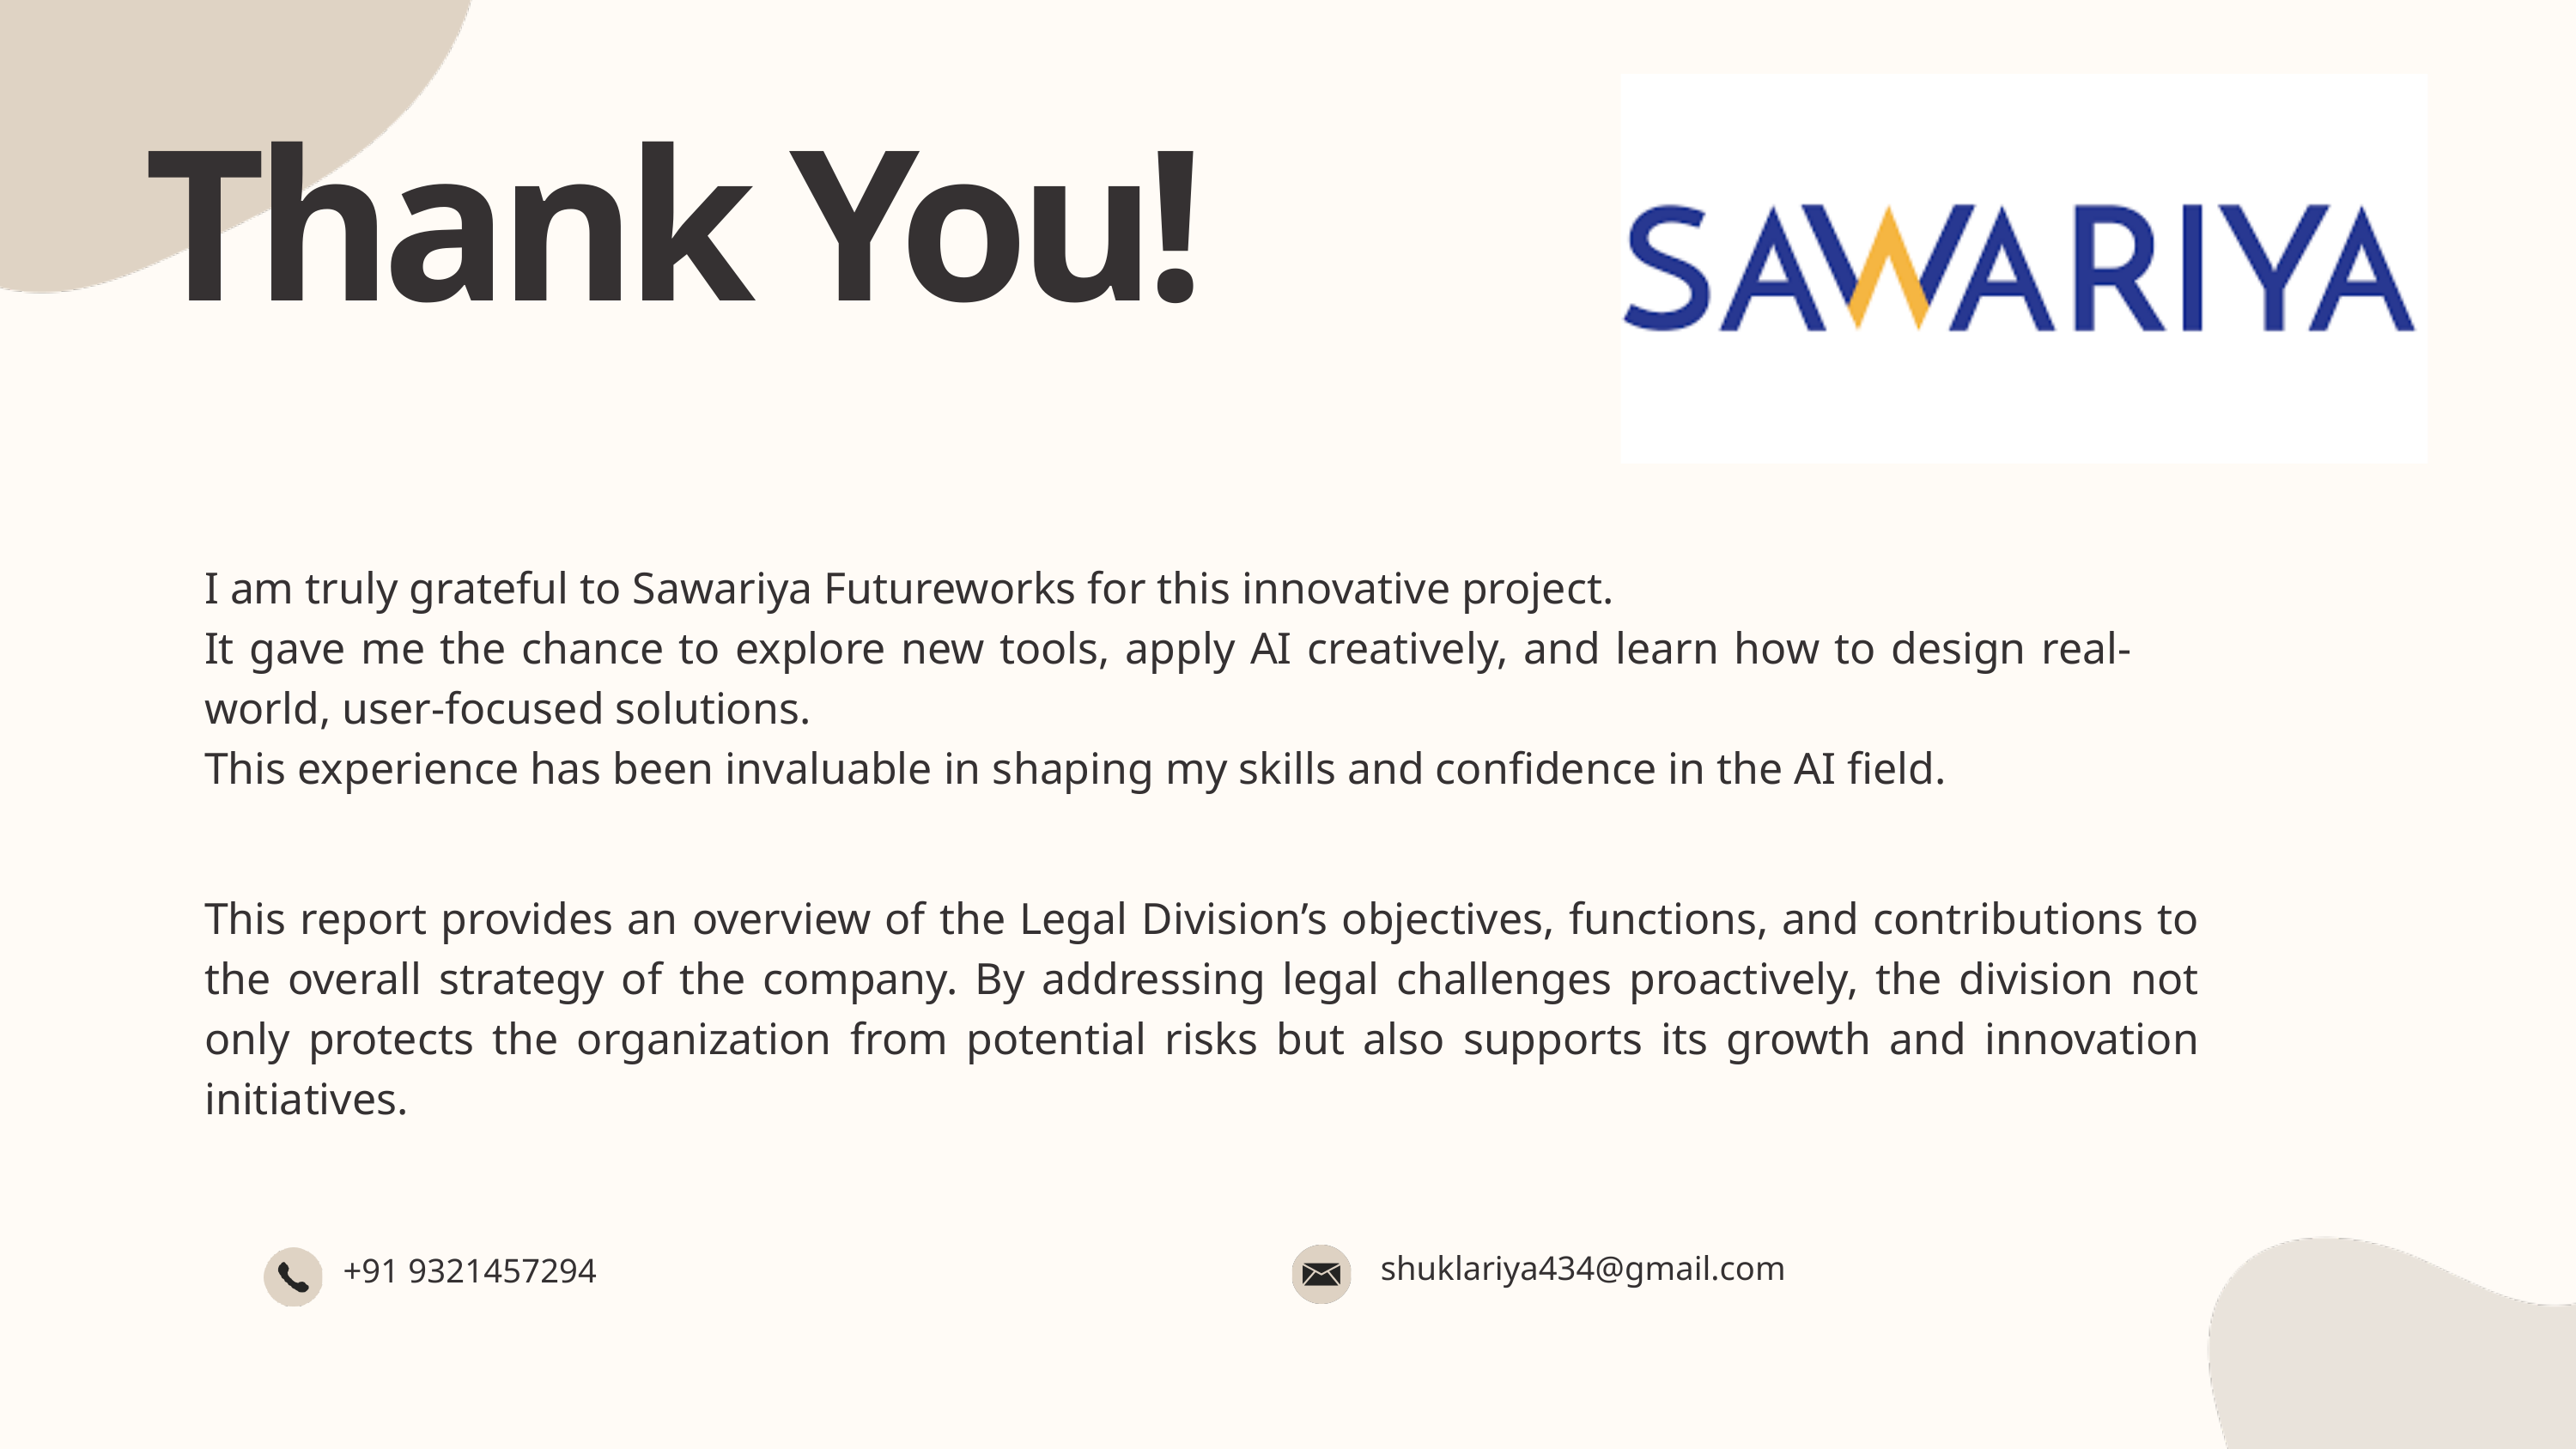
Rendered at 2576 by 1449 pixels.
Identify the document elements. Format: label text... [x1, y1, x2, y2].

text_box [0, 0, 488, 298]
text_box Thank You! [144, 133, 1352, 343]
text_box [2200, 1146, 2576, 1449]
text_box [1291, 1245, 1352, 1304]
text_box This report provides an overview of the Legal Division’s objectives, functions, and contributions to the overall strategy of the company. By addressing legal challenges proactively, the division not only protects the organization from potential risks but also supports its growth and innovation initiatives. [204, 882, 2201, 1124]
text_box shuklariya434@gmail.com [1380, 1258, 1862, 1287]
text_box +91 9321457294 [343, 1260, 633, 1289]
text_box [264, 1247, 323, 1307]
text_box I am truly grateful to Sawariya Futureworks for this innovative project. It gave me the chance to explore new tools, apply AI creatively, and learn how to design real-world, user-focused solutions. This experience has been invaluable in shaping my skills and confidence in the AI field. [204, 552, 2133, 793]
text_box [1620, 74, 2428, 464]
